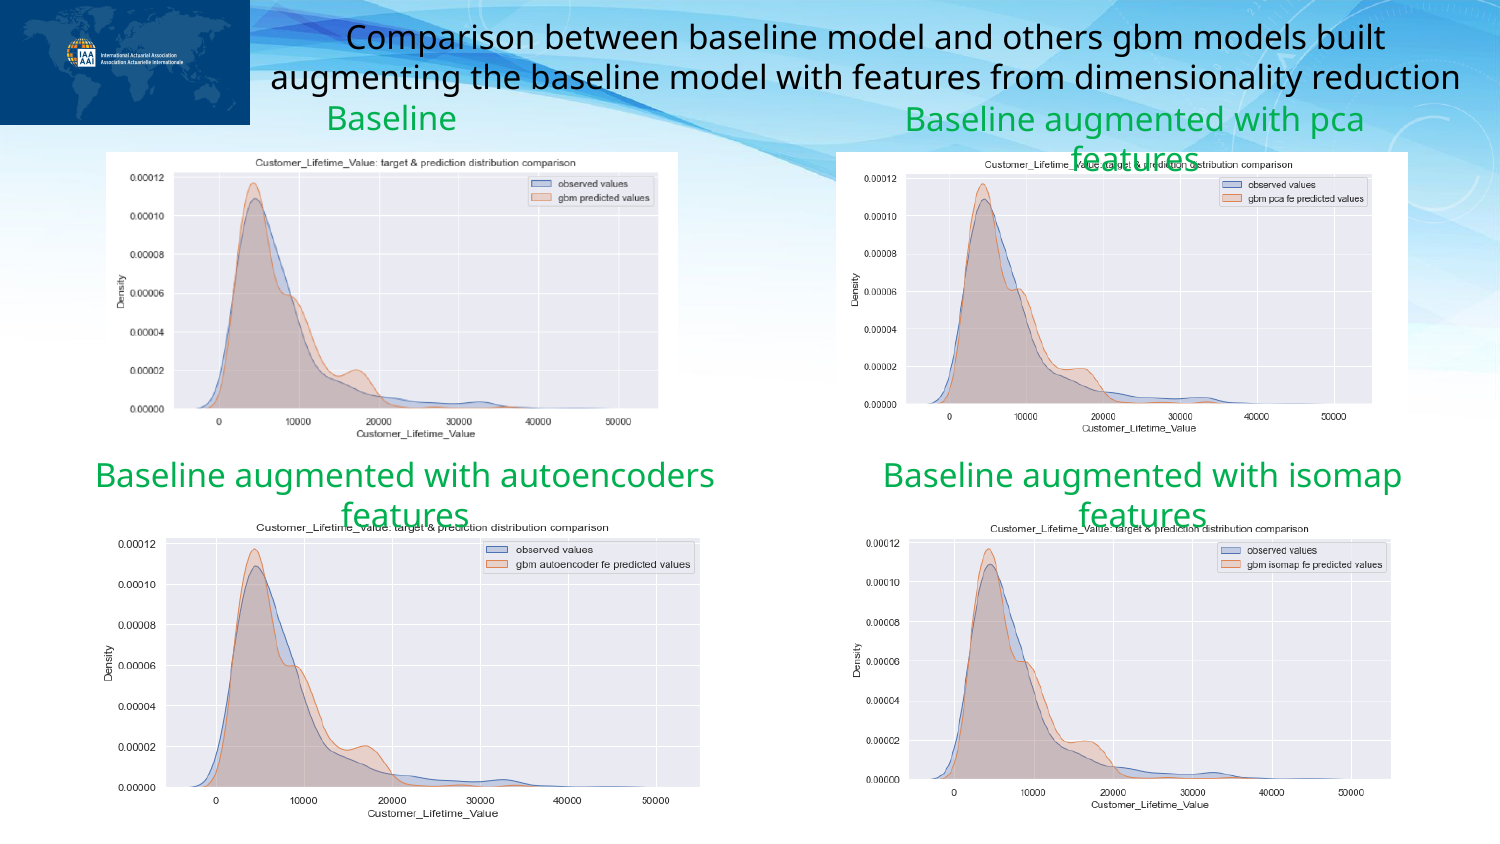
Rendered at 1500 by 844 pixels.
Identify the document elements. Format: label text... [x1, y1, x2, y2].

text_box Comparison between baseline model and others gbm models built augmenting the baseline model with features from dimensionality reduction [255, 9, 1484, 104]
picture [0, 0, 1500, 844]
text_box Baseline [185, 104, 599, 145]
text_box Baseline augmented with pca features [862, 104, 1408, 152]
text_box Baseline augmented with autoencoders features [75, 446, 737, 542]
text_box Baseline augmented with isomap features [821, 446, 1465, 542]
